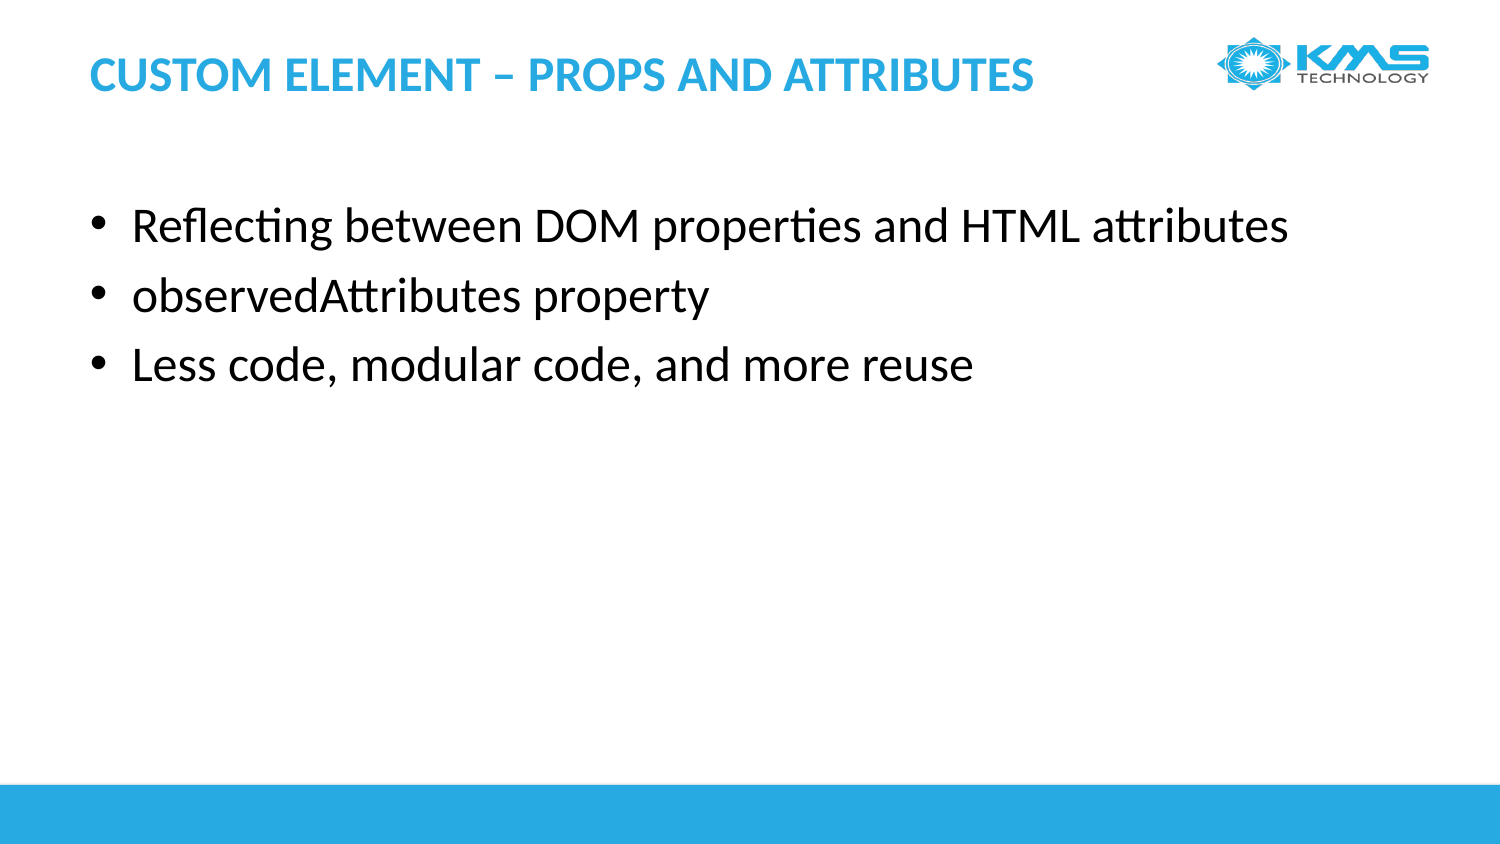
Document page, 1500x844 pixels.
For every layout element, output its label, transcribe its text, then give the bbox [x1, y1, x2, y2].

list Reflecting between DOM properties and HTML attributes observedAttributes property Less code, modular code, and more reuse [75, 184, 1425, 742]
picture [1208, 33, 1436, 95]
title Custom Element – props and attributes [75, 33, 1102, 113]
